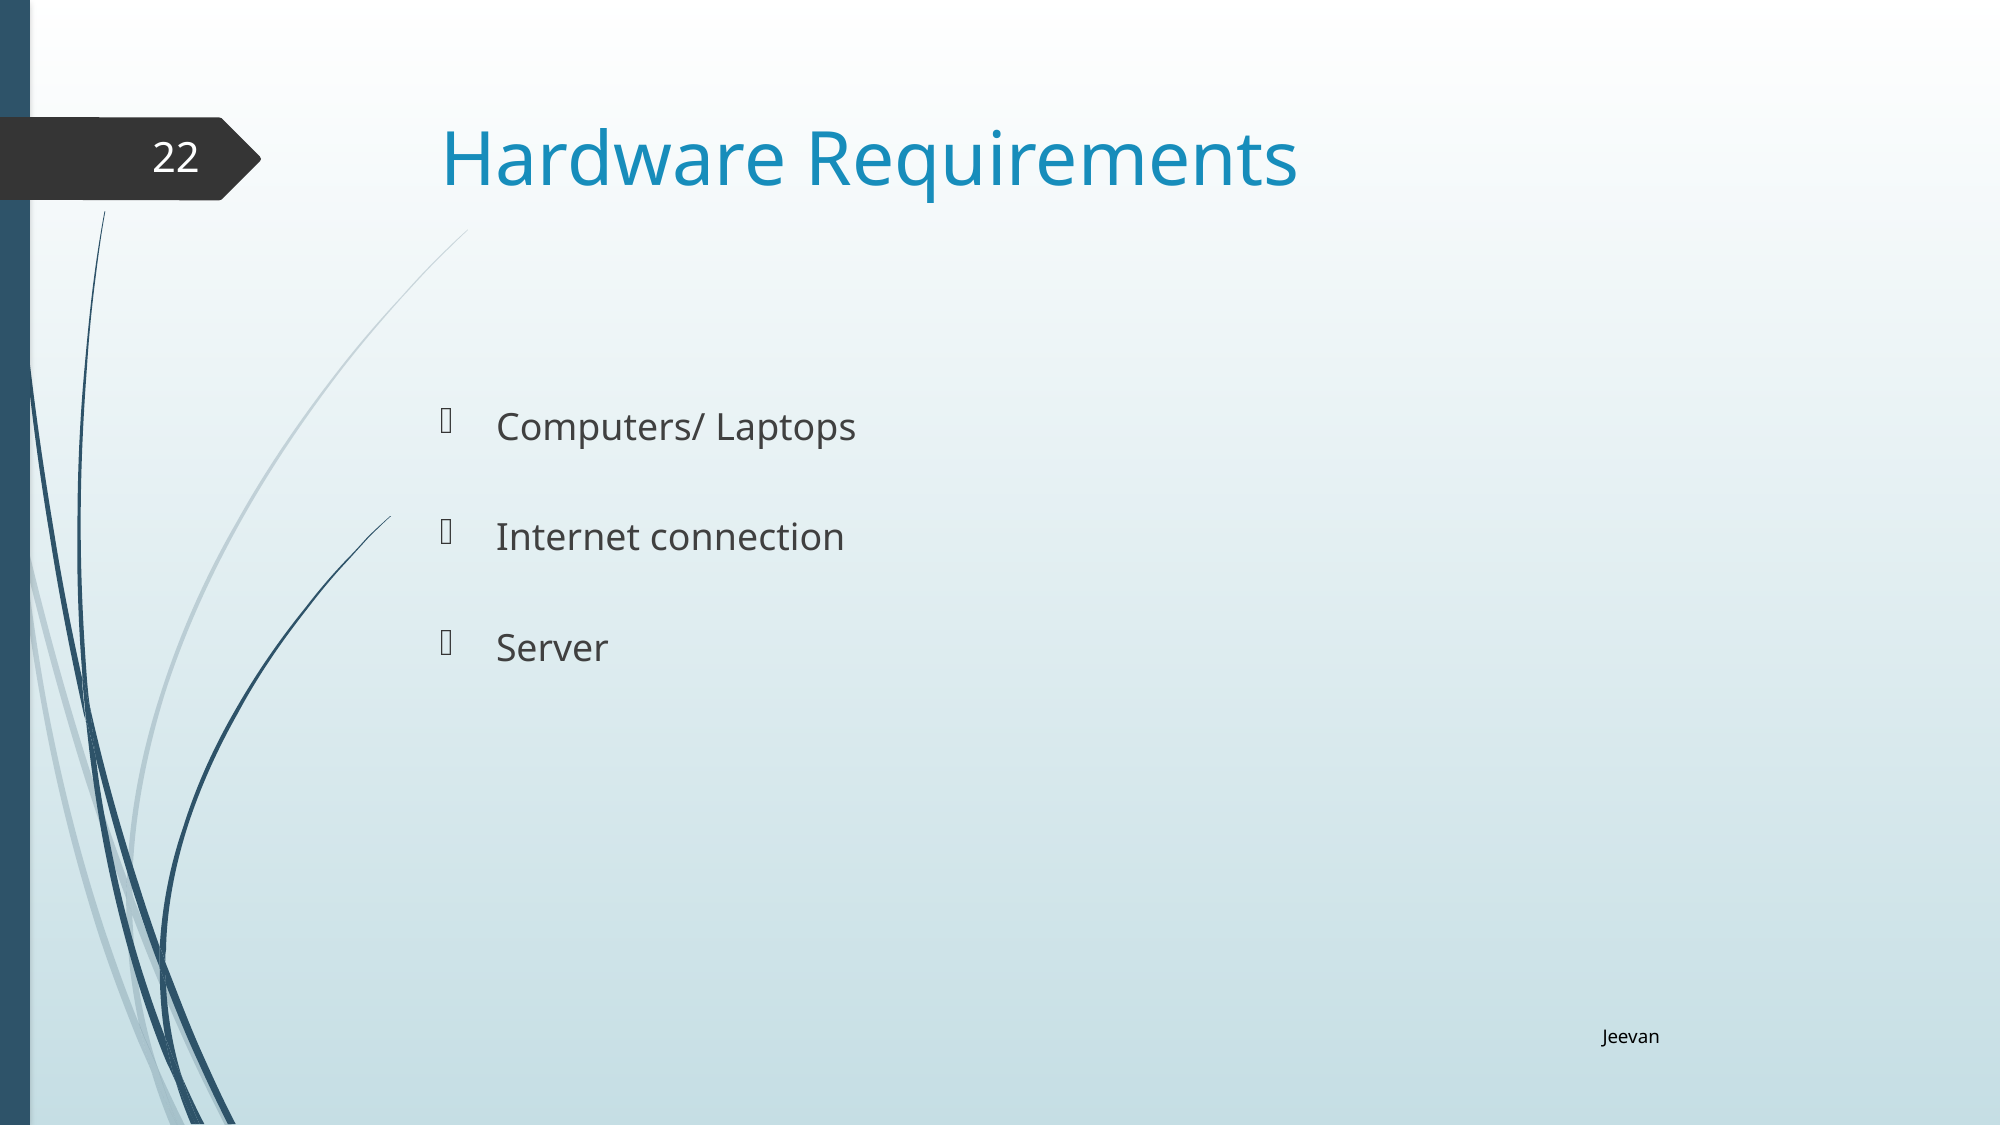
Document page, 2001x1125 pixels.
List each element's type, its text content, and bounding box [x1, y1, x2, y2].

footer Jeevan [424, 1006, 1675, 1067]
list Computers/ Laptops Internet connection Server [424, 350, 1888, 970]
slide_number 22 [87, 129, 216, 190]
title Hardware Requirements [425, 102, 1888, 313]
